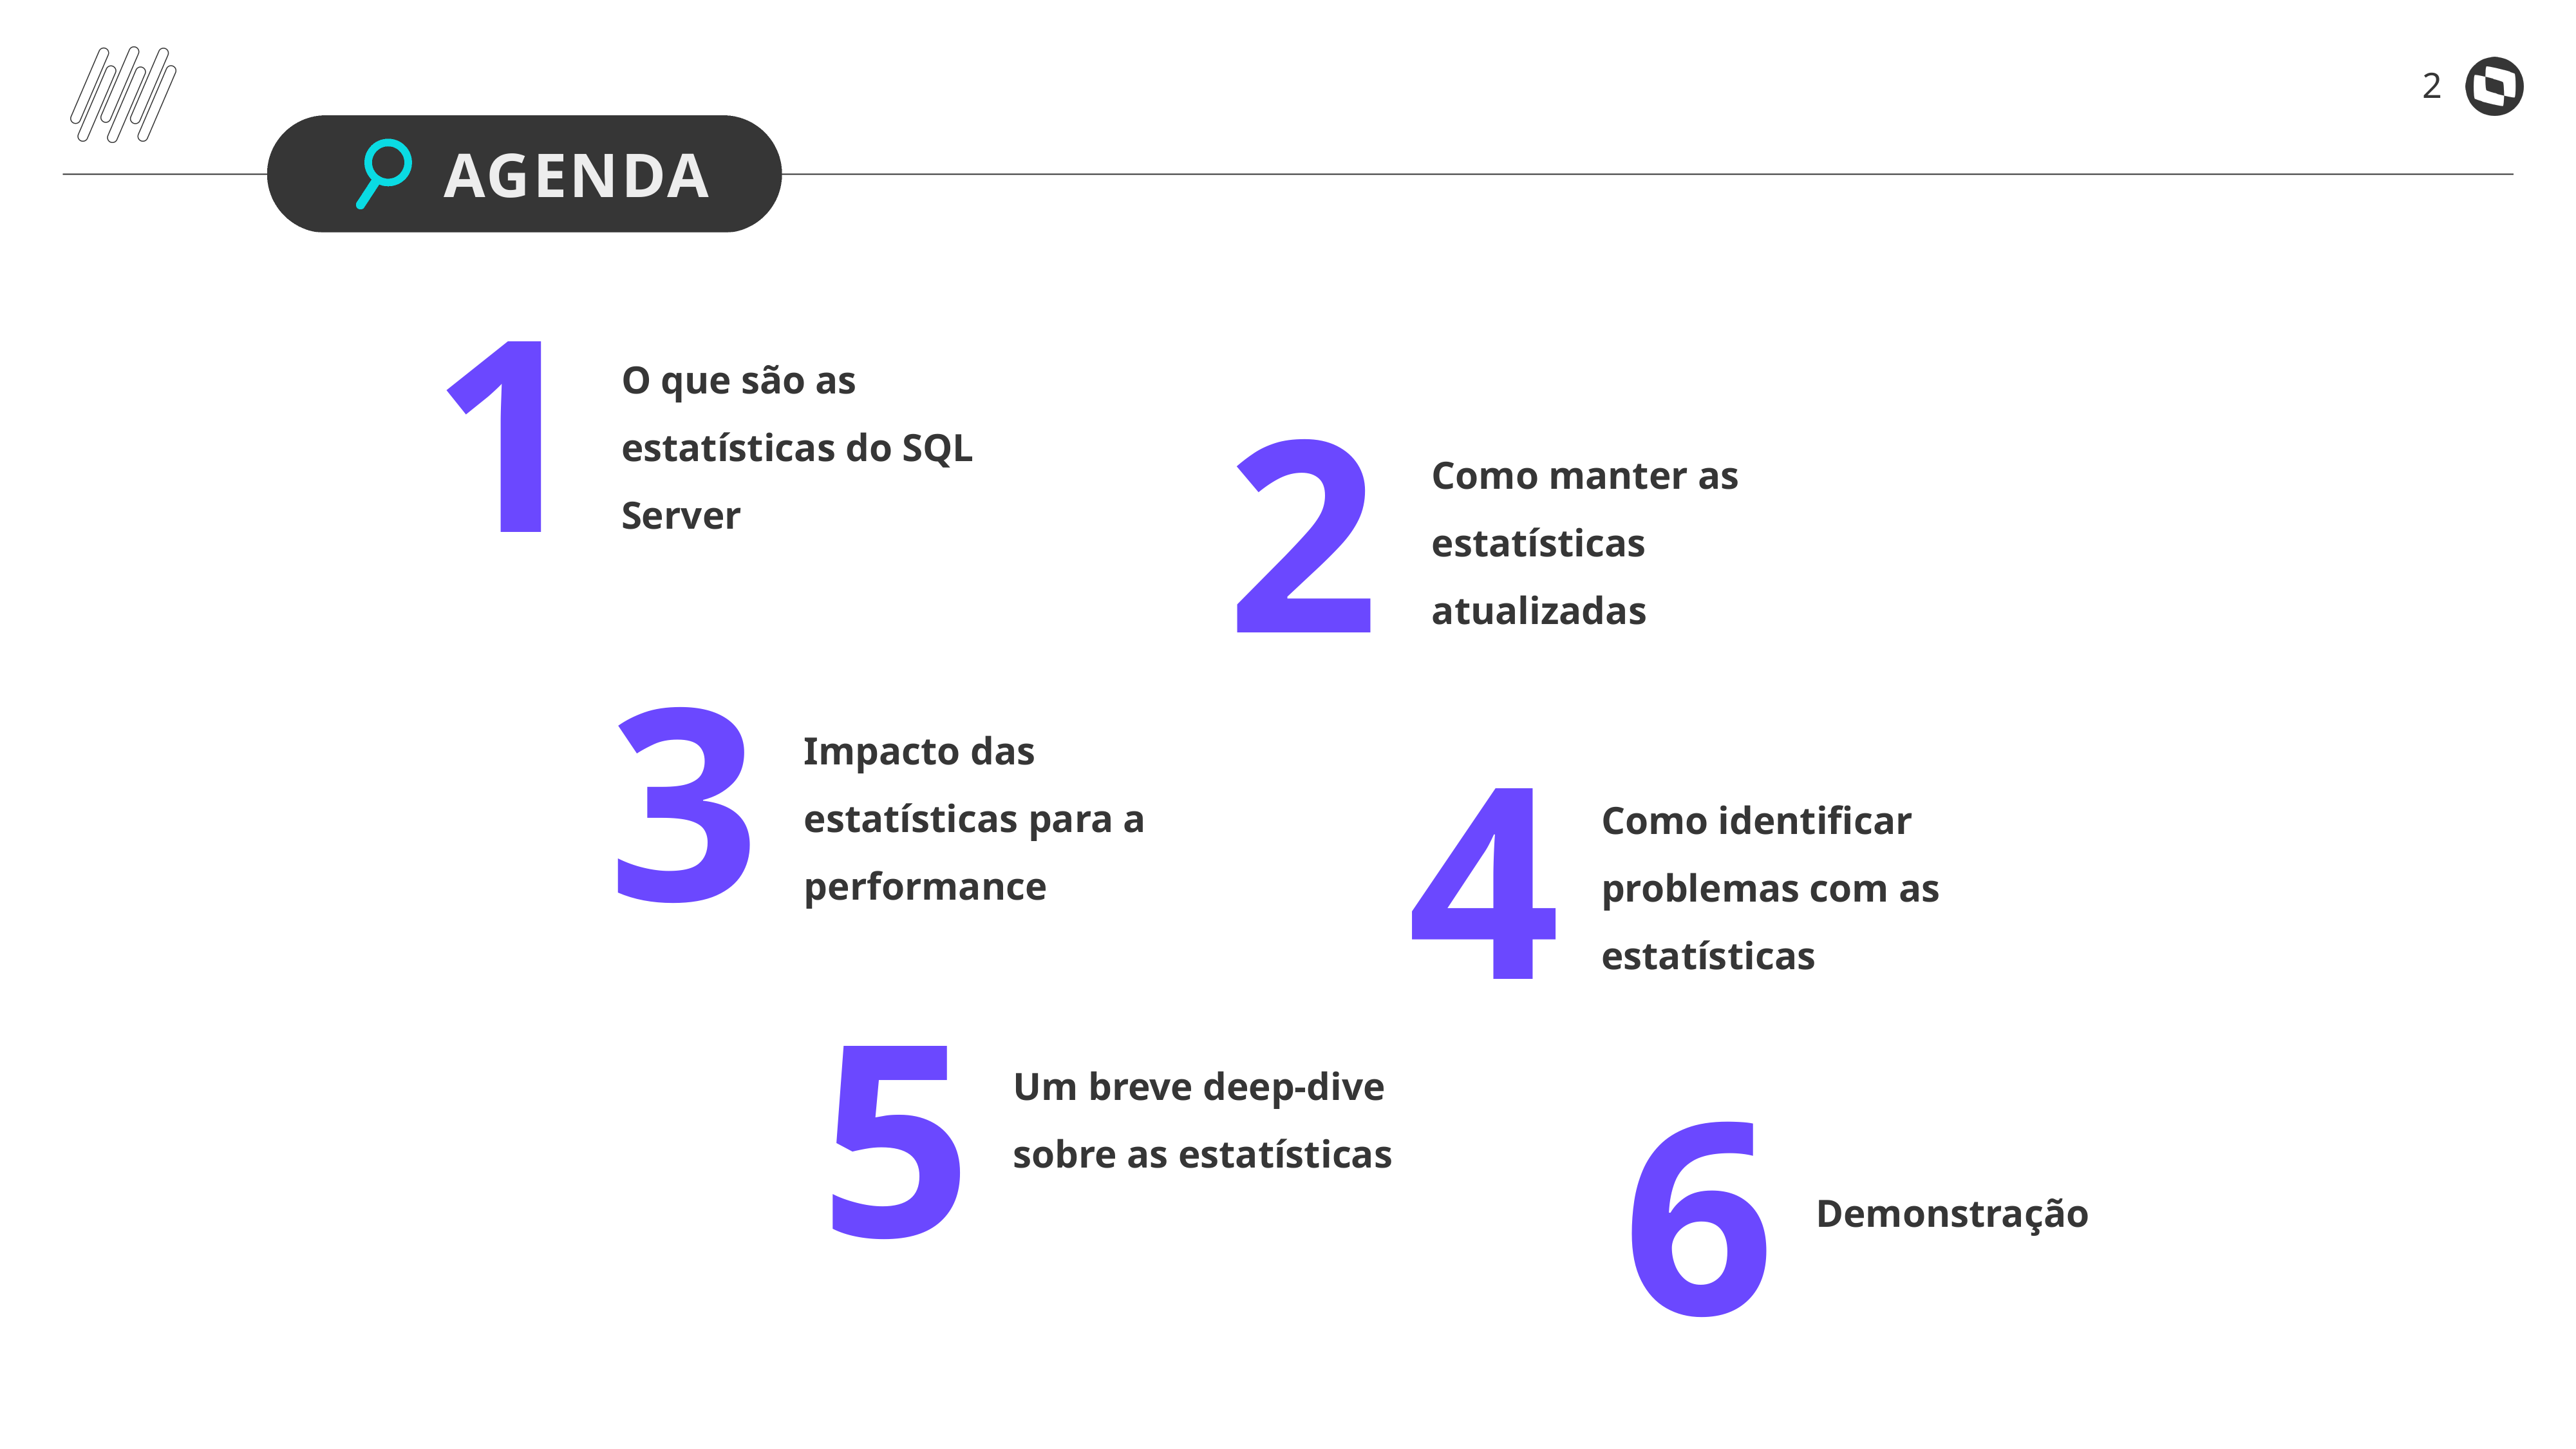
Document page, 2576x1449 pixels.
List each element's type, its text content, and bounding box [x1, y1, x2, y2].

text_box AGENDA [434, 132, 719, 214]
text_box Um breve deep-dive sobre as estatísticas [1004, 1036, 1423, 1228]
text_box Como identificar problemas com as estatísticas [1592, 770, 2011, 962]
text_box Como manter as estatísticas atualizadas [1422, 424, 1841, 616]
picture [62, 46, 2524, 232]
text_box Demonstração [1806, 1162, 2226, 1355]
text_box Impacto das estatísticas para a performance [794, 699, 1214, 892]
text_box 6 [1591, 1043, 1807, 1374]
text_box 4 [1377, 707, 1592, 1037]
list O que são as estatísticas do SQL Server [616, 329, 1031, 522]
text_box 1 [400, 260, 616, 591]
text_box 2 [1196, 361, 1411, 692]
slide_number 2 [2346, 48, 2452, 127]
text_box 5 [789, 965, 1004, 1295]
text_box 3 [577, 629, 793, 960]
